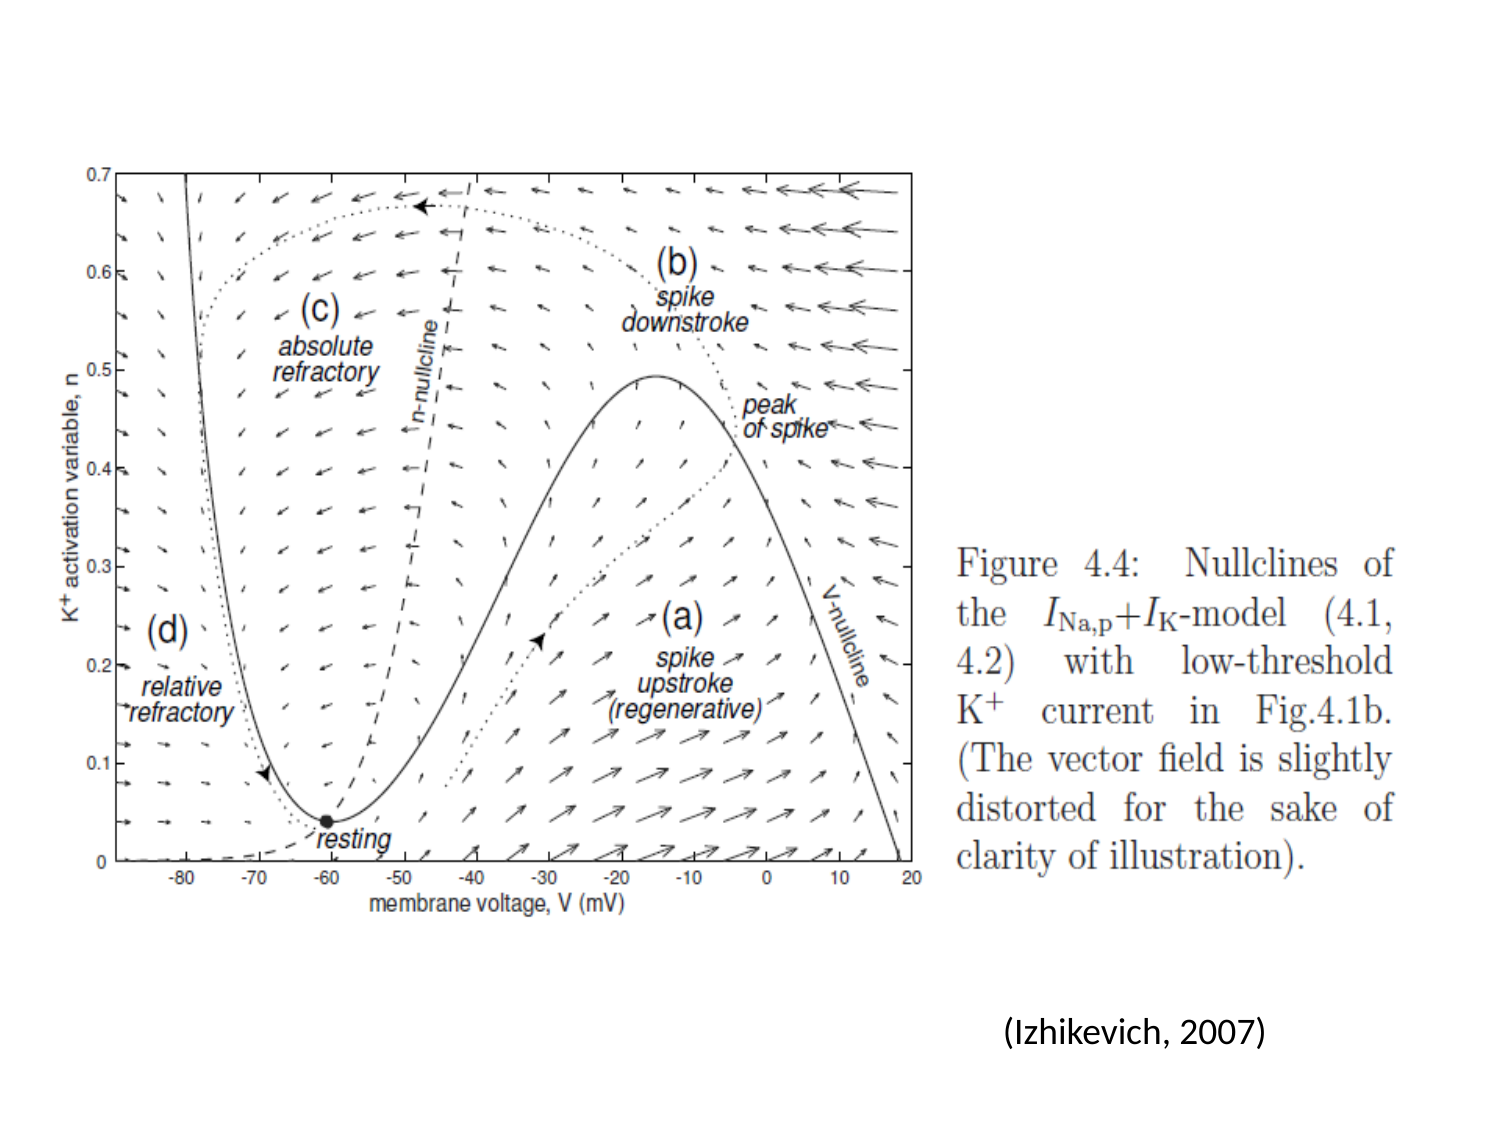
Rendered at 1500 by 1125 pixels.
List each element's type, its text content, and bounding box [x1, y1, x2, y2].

text_box (Izhikevich, 2007) [988, 999, 1282, 1060]
picture [17, 136, 1464, 953]
